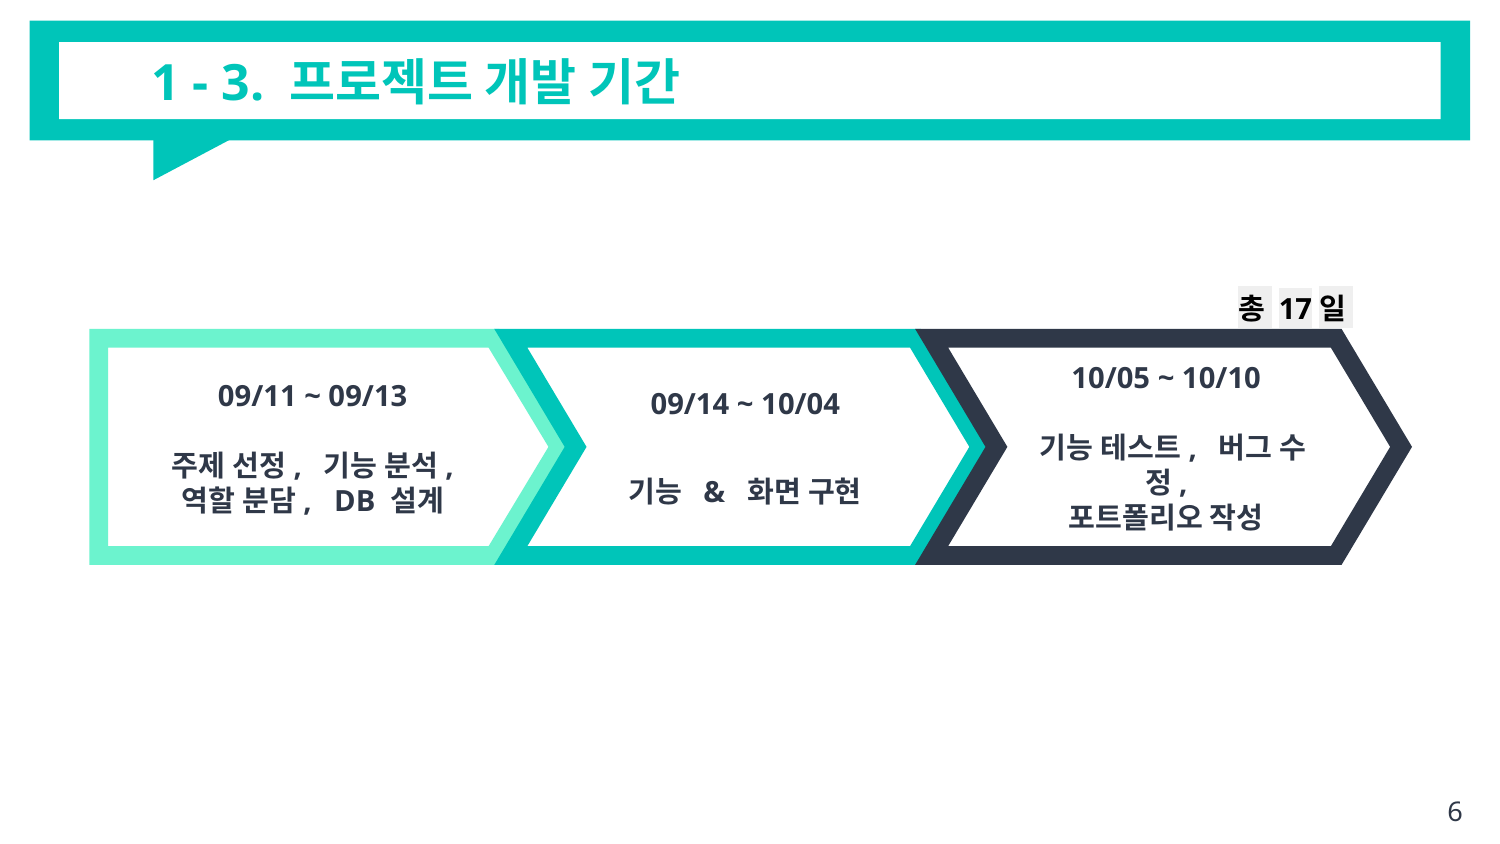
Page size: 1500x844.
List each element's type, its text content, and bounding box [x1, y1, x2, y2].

slide_number ‹#› [1410, 779, 1500, 844]
text_box 10/05 ~ 10/10 기능 테스트, 버그 수정, 포트폴리오 작성 [931, 338, 1402, 556]
text_box 09/14 ~ 10/04 기능 & 화면 구현 [510, 338, 981, 556]
title 1 - 3. 프로젝트 개발 기간 [136, 23, 1441, 138]
text_box 총 17일 [1223, 275, 1399, 339]
text_box 09/11 ~ 09/13 주제 선정, 기능 분석, 역할 분담, DB 설계 [98, 338, 560, 556]
